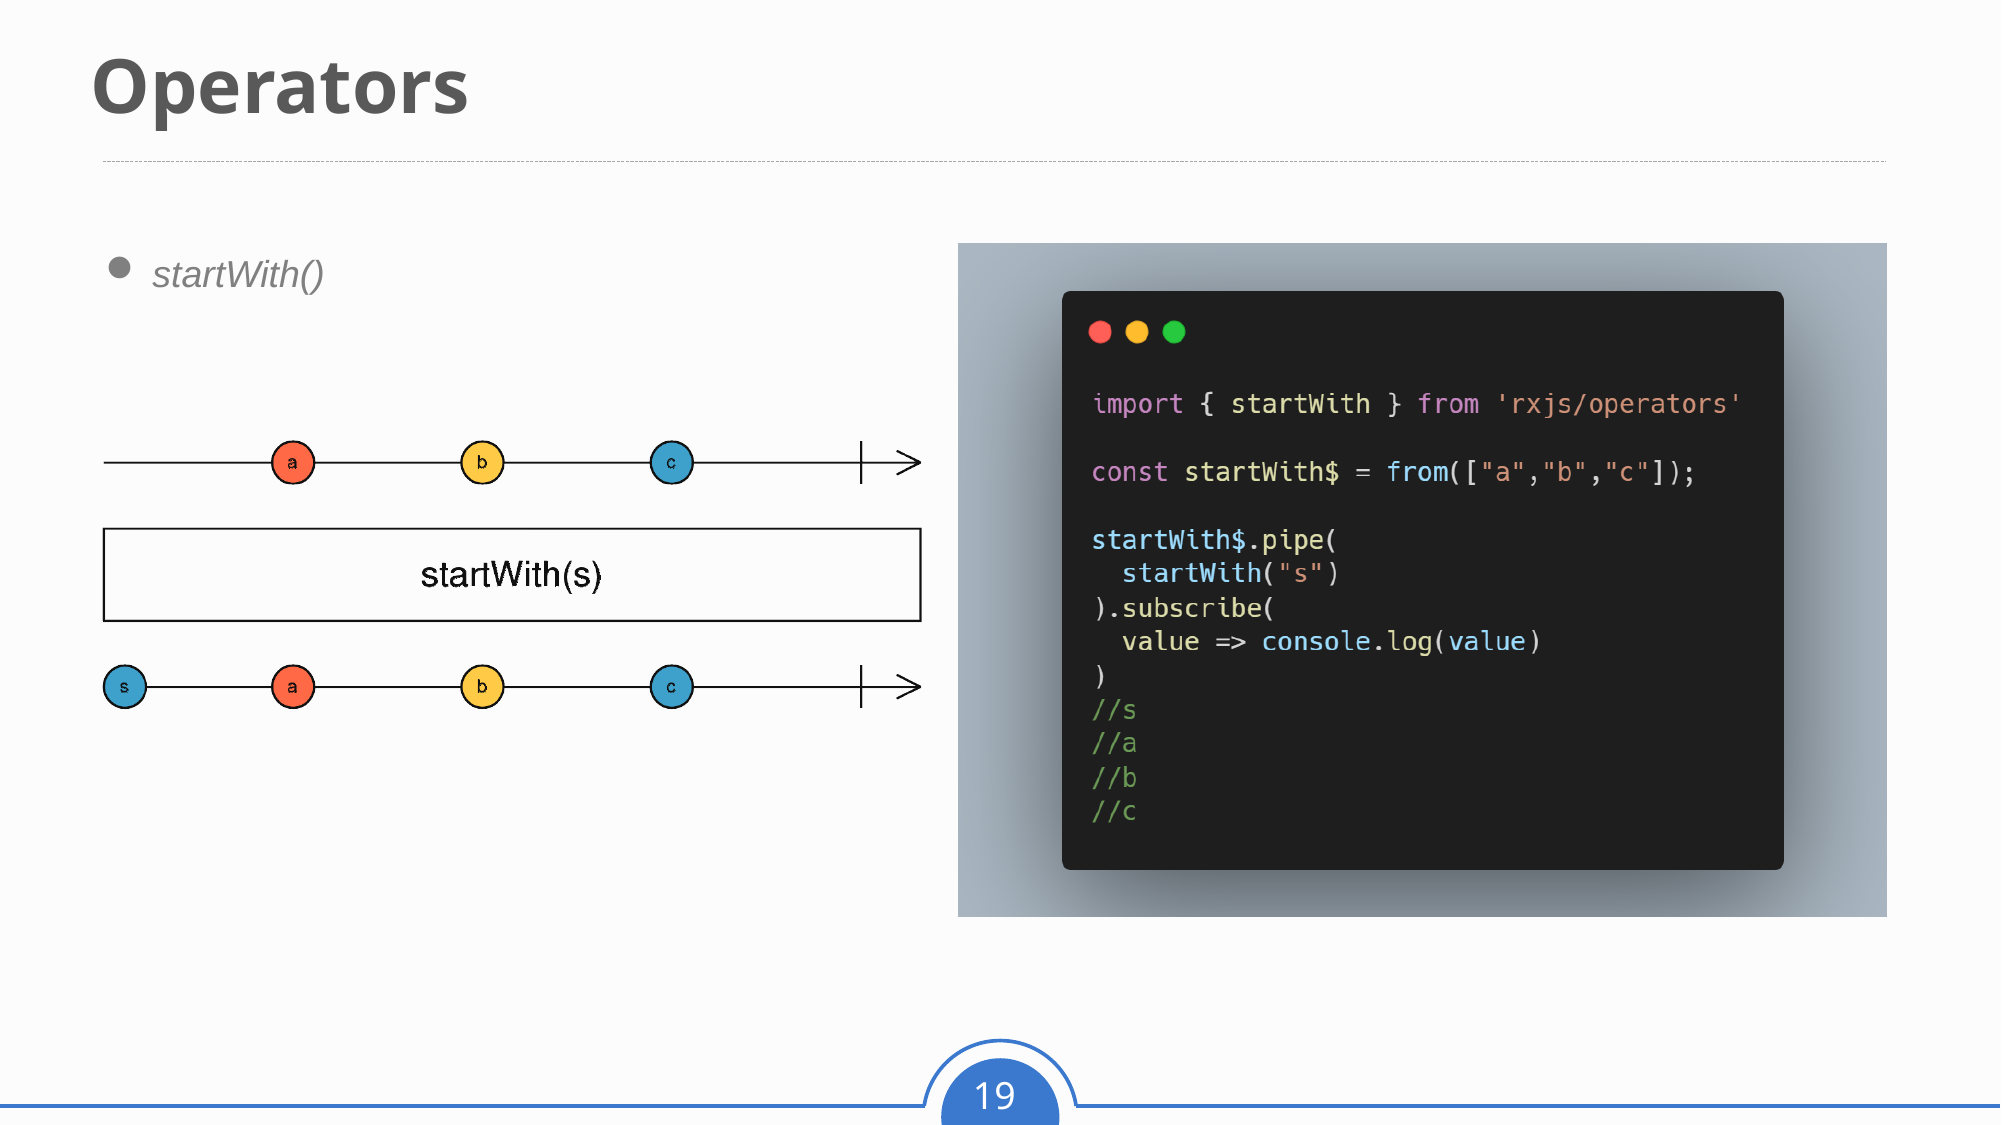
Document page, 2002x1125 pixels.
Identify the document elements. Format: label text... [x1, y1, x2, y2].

text_box startWith() [90, 219, 836, 303]
text_box Operators [76, 30, 486, 136]
picture [958, 242, 1887, 918]
picture [90, 395, 934, 752]
